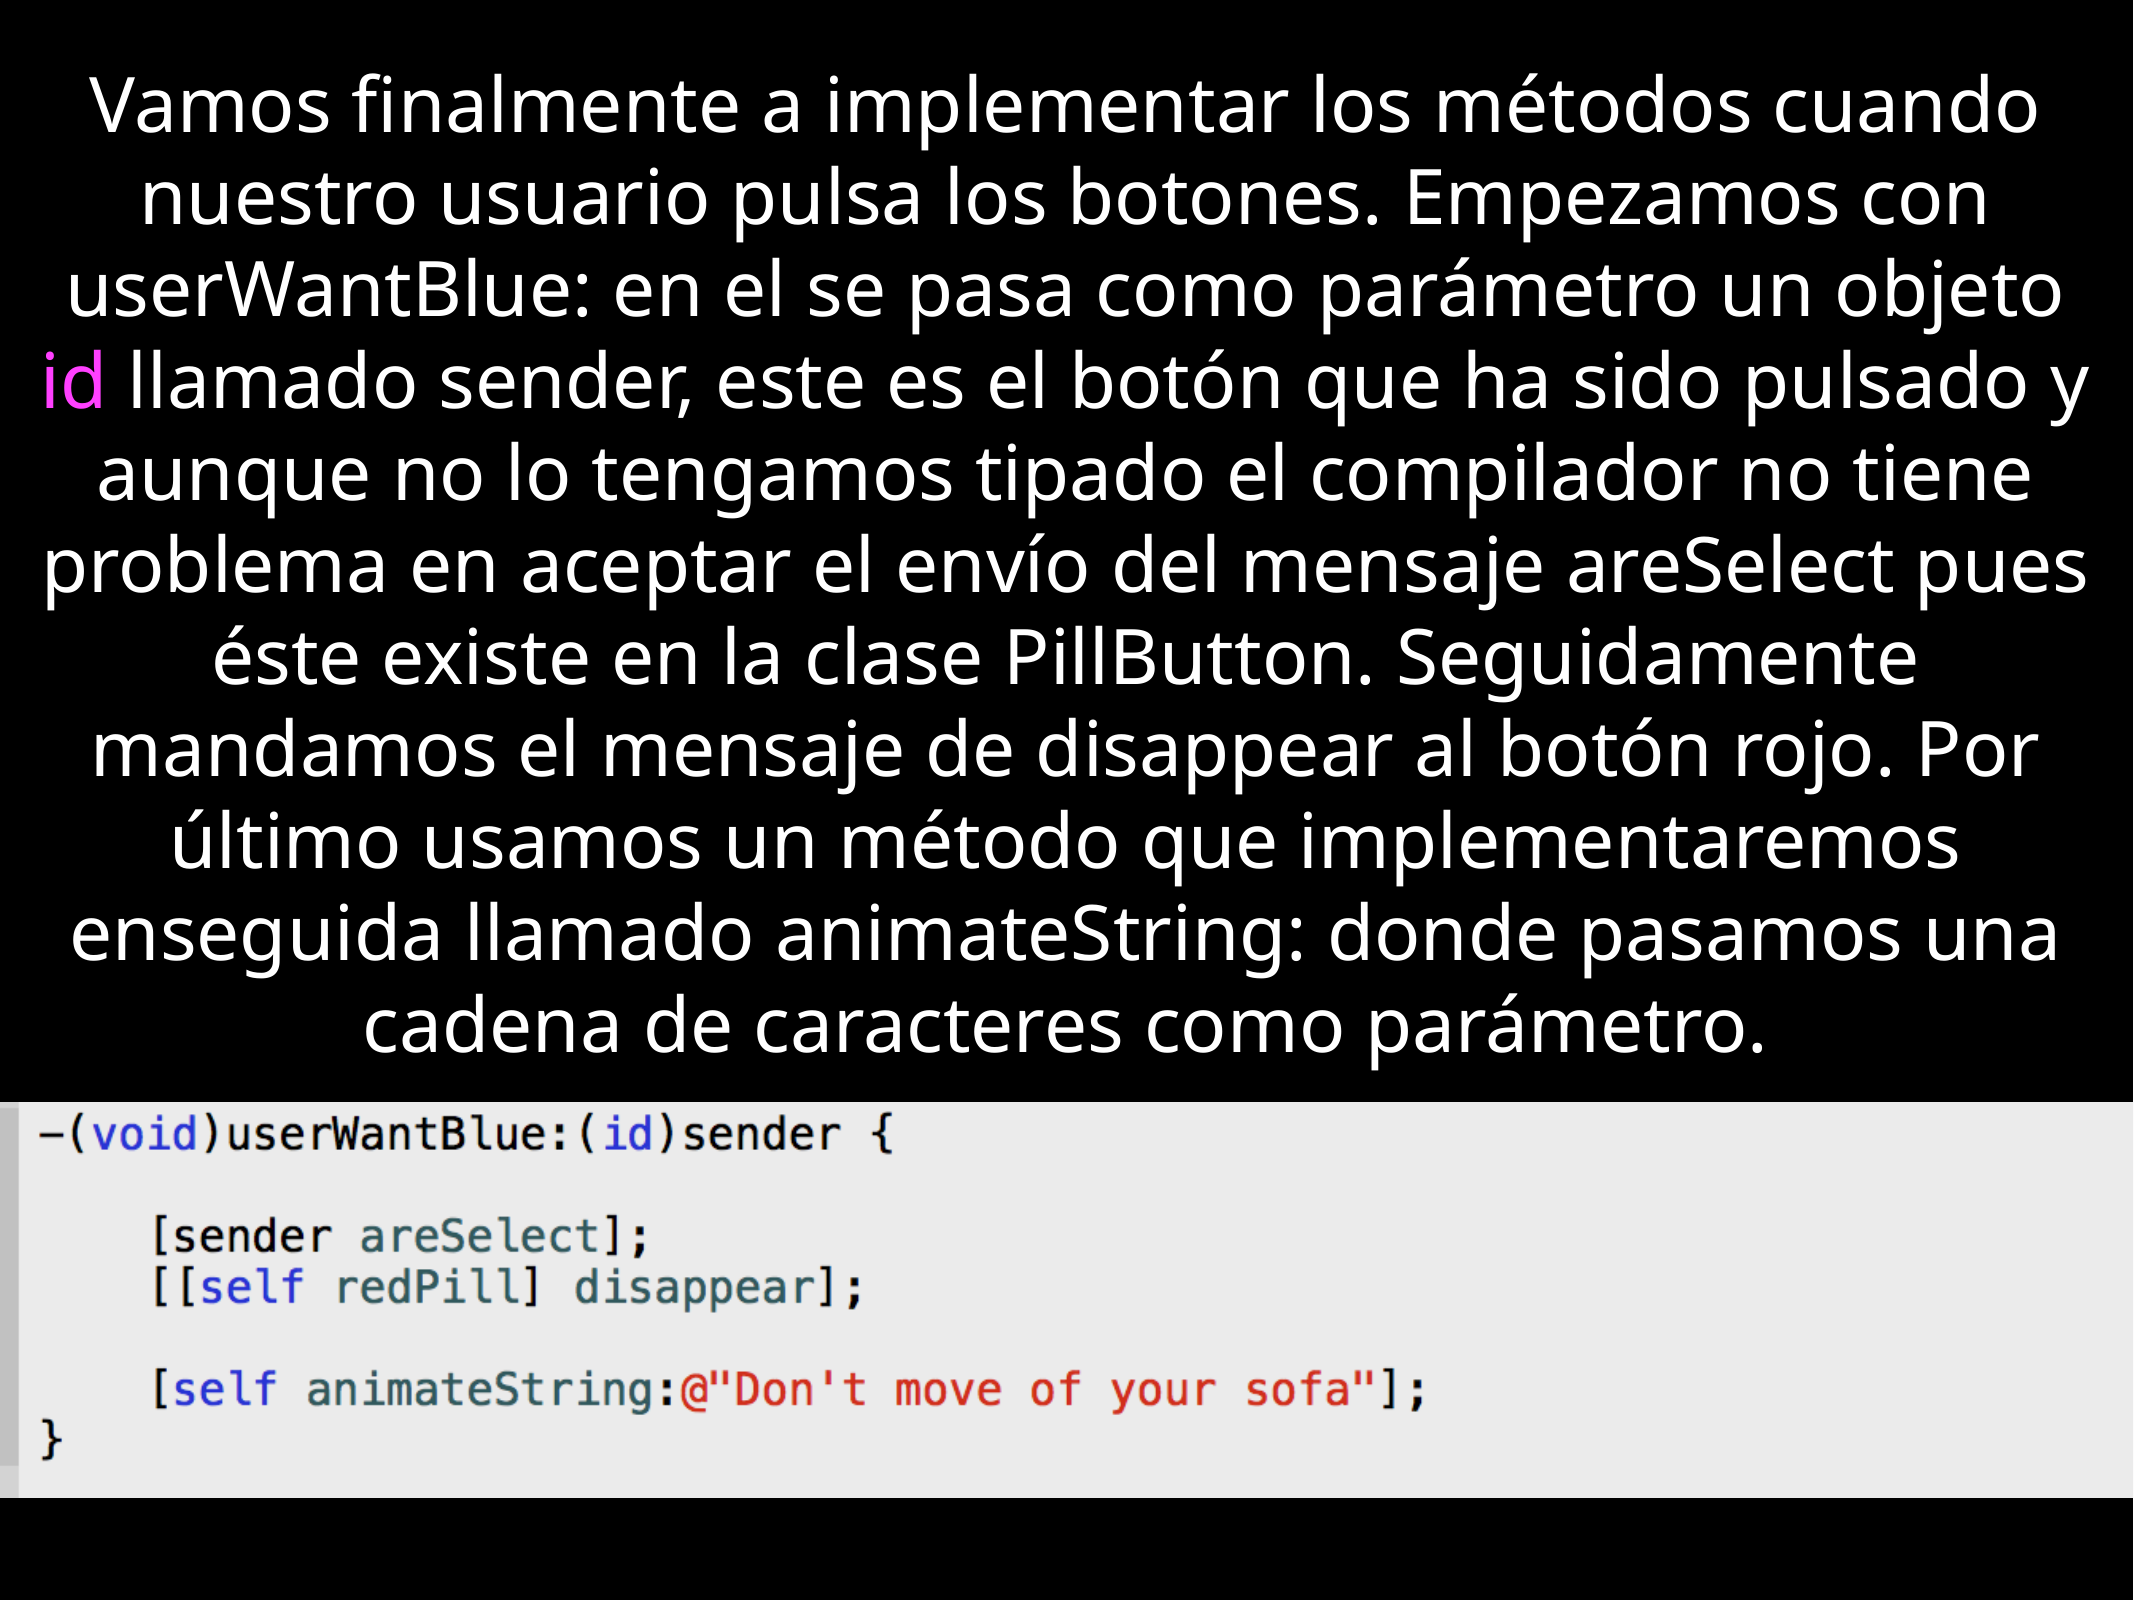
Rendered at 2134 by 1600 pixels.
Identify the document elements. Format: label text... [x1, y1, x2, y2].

title Vamos finalmente a implementar los métodos cuando nuestro usuario pulsa los botones. Empezamos con userWantBlue: en el se pasa como parámetro un objeto id llamado sender, este es el botón que ha sido pulsado y aunque no lo tengamos tipado el compilador no tiene problema en aceptar el envío del mensaje areSelect pues éste existe en la clase PillButton. Seguidamente mandamos el mensaje de disappear al botón rojo. Por último usamos un método que implementaremos enseguida llamado animateString: donde pasamos una cadena de caracteres como parámetro. [25, 53, 2108, 1070]
picture [0, 1102, 2134, 1498]
